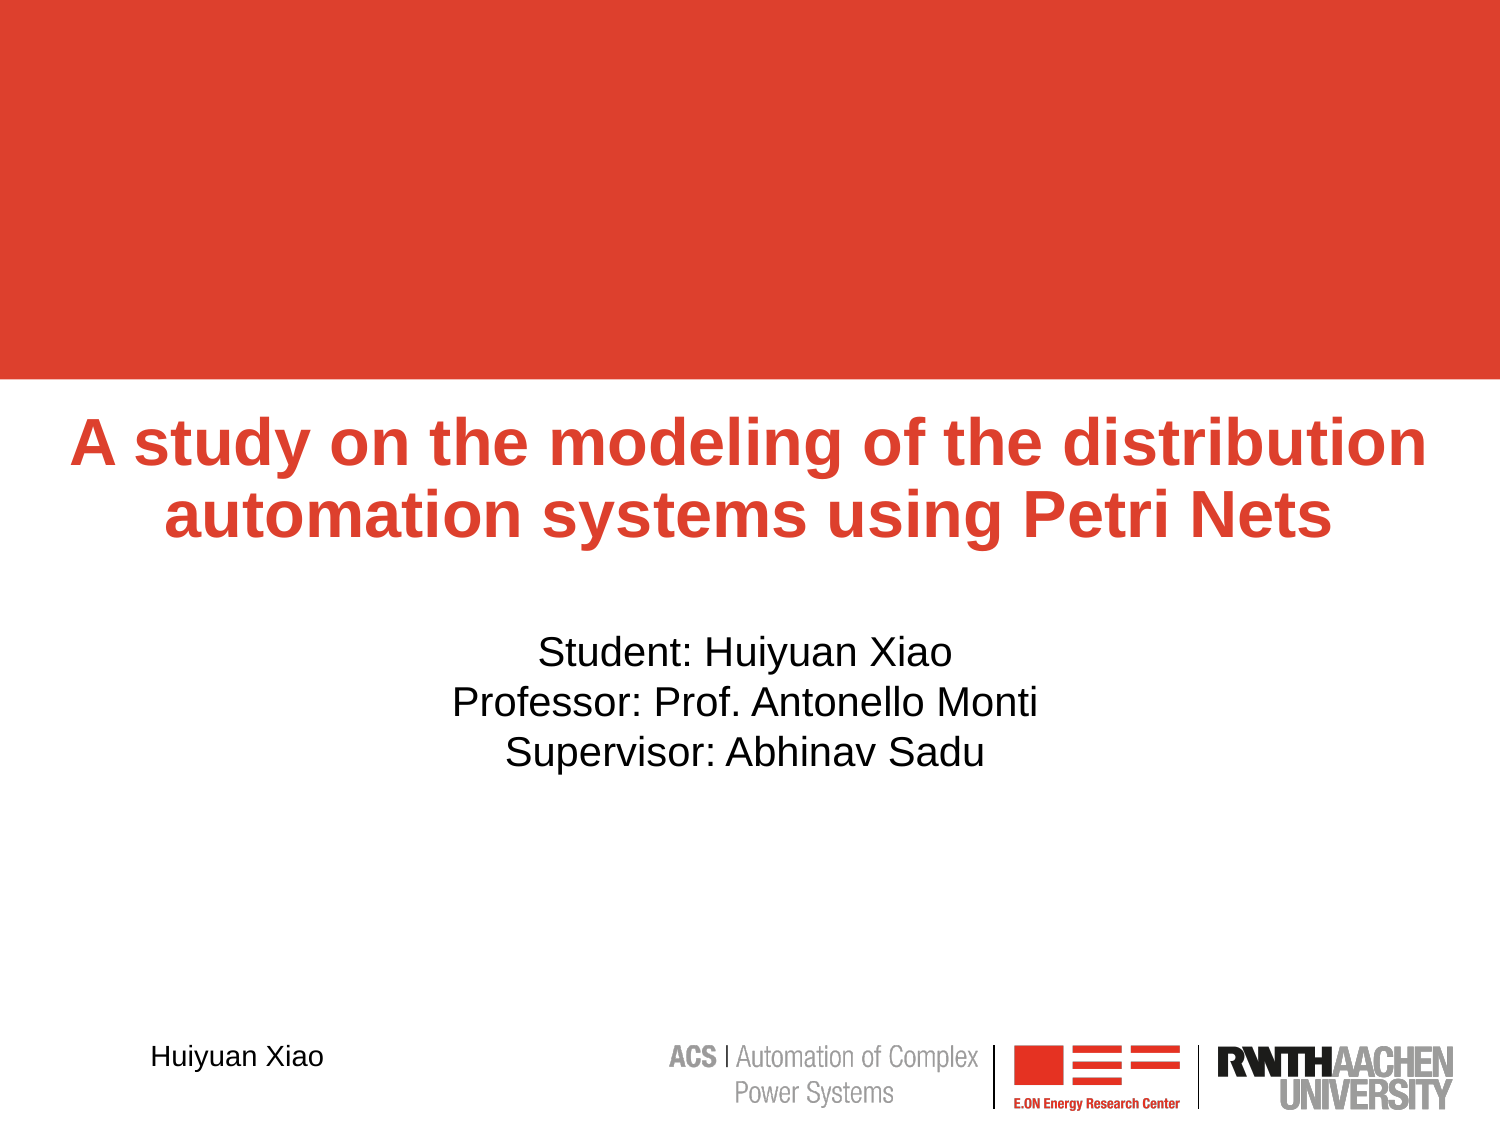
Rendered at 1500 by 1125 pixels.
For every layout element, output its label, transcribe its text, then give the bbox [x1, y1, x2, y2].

picture [669, 1041, 978, 1108]
title A study on the modeling of the distribution automation systems using Petri Nets [47, 408, 1453, 565]
picture [1013, 1045, 1180, 1112]
subtitle Student: Huiyuan Xiao Professor: Prof. Antonello Monti Supervisor: Abhinav Sadu [42, 624, 1448, 897]
list Huiyuan Xiao [0, 1037, 504, 1073]
picture [1218, 1046, 1453, 1111]
